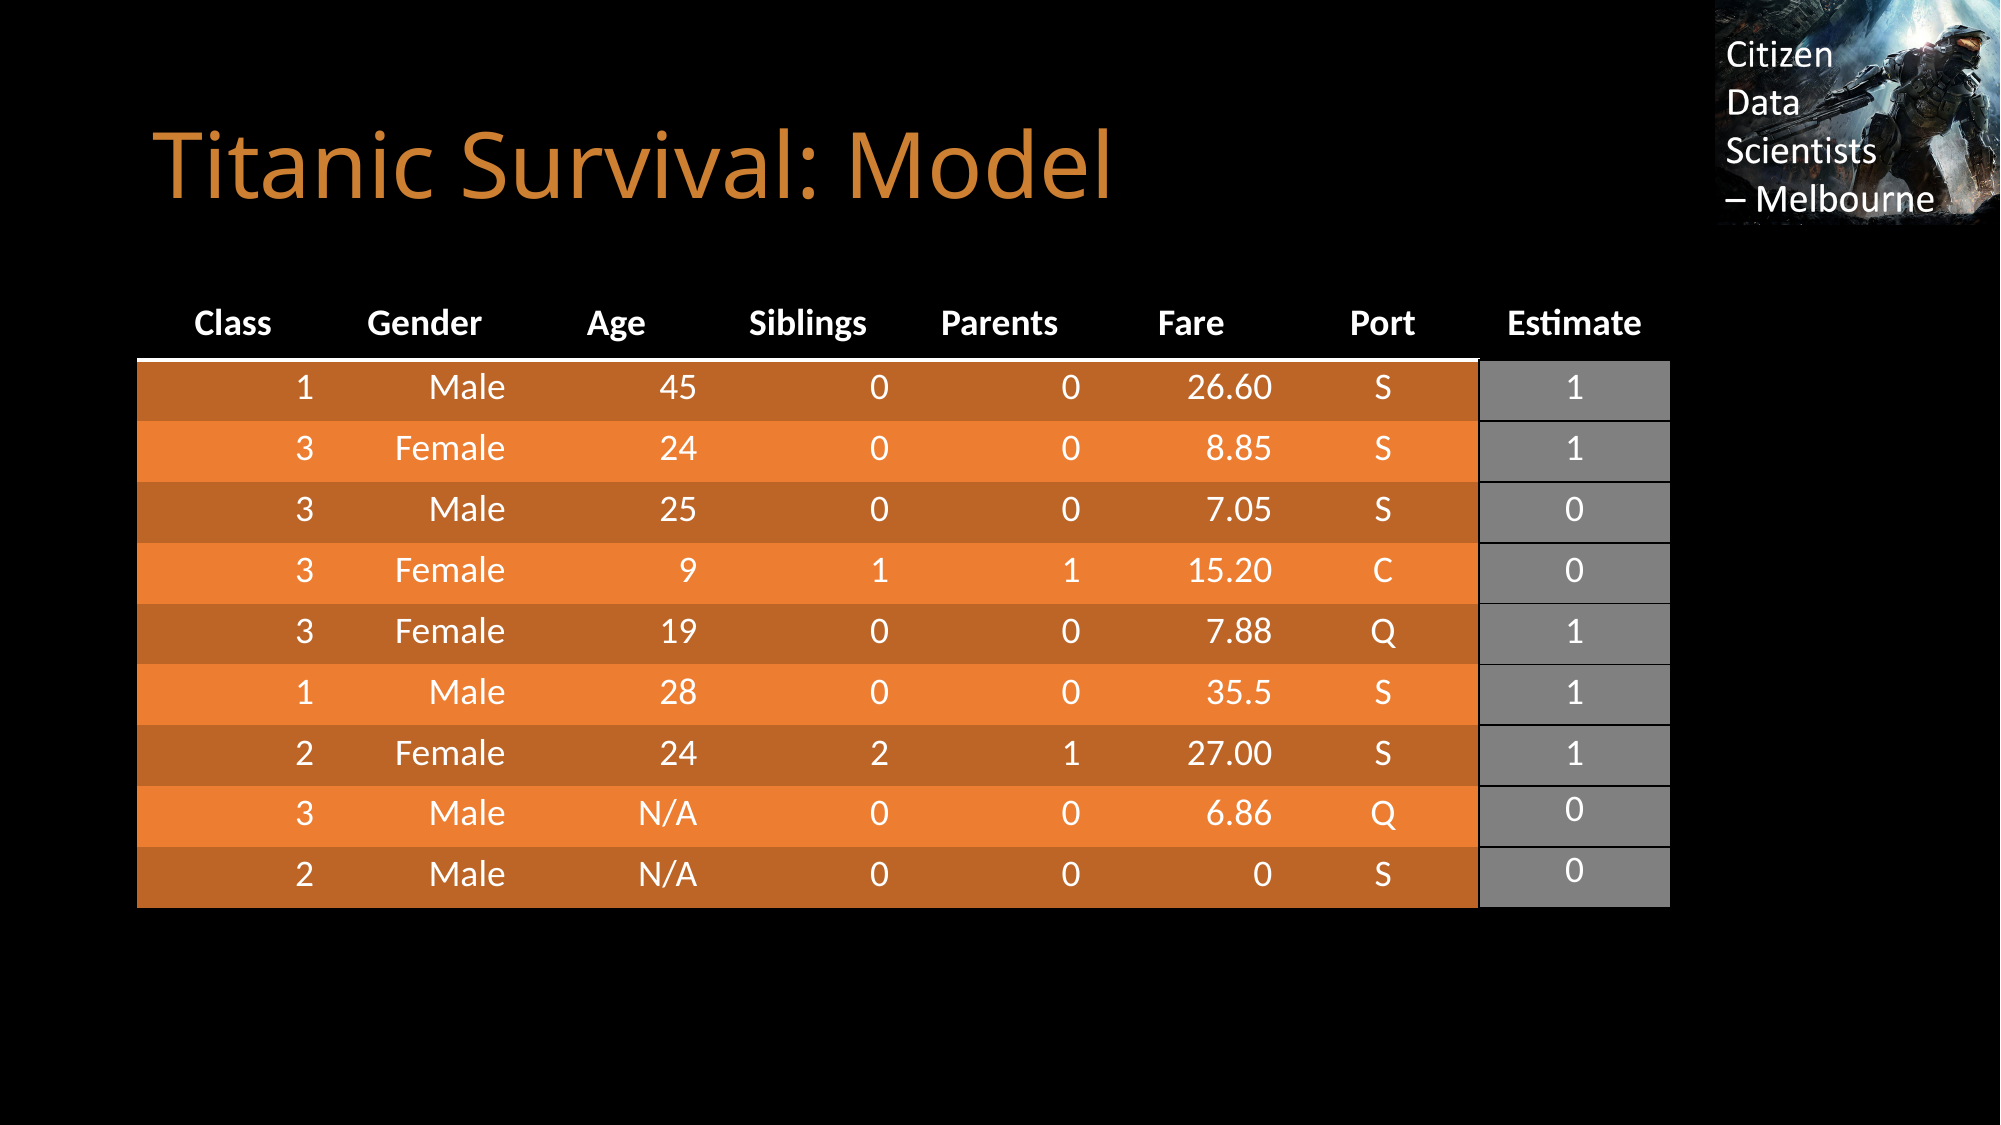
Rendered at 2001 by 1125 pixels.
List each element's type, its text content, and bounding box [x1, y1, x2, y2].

table_cell 27.00 [1096, 725, 1287, 786]
table_cell N/A [521, 786, 712, 847]
table_cell S [1287, 847, 1478, 908]
table_cell Male [329, 362, 521, 421]
table_cell Male [329, 482, 521, 543]
table_header Parents [904, 299, 1096, 358]
table_cell Female [329, 421, 521, 482]
table_header Estimate [1479, 299, 1671, 359]
table_cell 0 [904, 482, 1096, 543]
table_cell S [1287, 482, 1478, 543]
table_cell Q [1287, 786, 1478, 847]
table_cell 3 [137, 543, 329, 604]
table_cell 3 [137, 786, 329, 847]
table_cell 0 [904, 847, 1096, 908]
table_cell S [1287, 725, 1478, 786]
table_cell 1 [1480, 361, 1670, 420]
table_cell 1 [904, 543, 1096, 604]
table_cell 1 [1480, 665, 1670, 724]
table_cell 24 [521, 725, 712, 786]
table_cell 1 [137, 362, 329, 421]
table_cell Male [329, 664, 521, 725]
table_cell 6.86 [1096, 786, 1287, 847]
table_cell Male [329, 847, 521, 908]
table_cell S [1287, 362, 1478, 421]
table_cell 1 [1480, 604, 1670, 664]
table_cell 9 [521, 543, 712, 604]
table_cell C [1287, 543, 1478, 604]
table_cell 1 [1480, 422, 1670, 481]
table_cell 0 [1480, 483, 1670, 542]
table_cell Male [329, 786, 521, 847]
table_cell 0 [904, 786, 1096, 847]
picture [1715, 0, 2000, 225]
table_cell 1 [1480, 726, 1670, 785]
table_cell N/A [521, 847, 712, 908]
table_cell 0 [712, 362, 904, 421]
table_cell 0 [712, 482, 904, 543]
title Titanic Survival: Model [137, 59, 1863, 278]
table_cell 0 [904, 664, 1096, 725]
table_cell Female [329, 725, 521, 786]
table_cell 0 [712, 786, 904, 847]
table_cell 1 [712, 543, 904, 604]
table_header Siblings [712, 299, 904, 358]
table_cell 35.5 [1096, 664, 1287, 725]
table_cell 3 [137, 482, 329, 543]
table_cell 0 [1480, 848, 1670, 907]
table_cell 0 [712, 421, 904, 482]
table_cell 3 [137, 421, 329, 482]
table_cell 2 [712, 725, 904, 786]
table_cell 19 [521, 604, 712, 664]
table_cell S [1287, 421, 1478, 482]
table_cell 0 [904, 421, 1096, 482]
table_header Gender [329, 299, 521, 358]
table_cell 8.85 [1096, 421, 1287, 482]
table_cell 0 [712, 847, 904, 908]
table_cell 0 [1096, 847, 1287, 908]
table_cell 25 [521, 482, 712, 543]
table_cell 0 [712, 604, 904, 664]
table_header Class [137, 299, 329, 358]
table_cell 45 [521, 362, 712, 421]
table_cell 1 [137, 664, 329, 725]
table_header Age [521, 299, 712, 358]
table_cell 0 [904, 604, 1096, 664]
table_cell 7.05 [1096, 482, 1287, 543]
table_cell 1 [904, 725, 1096, 786]
table_cell 15.20 [1096, 543, 1287, 604]
table_cell Female [329, 543, 521, 604]
table_cell 24 [521, 421, 712, 482]
table_cell 7.88 [1096, 604, 1287, 664]
table_header Port [1287, 299, 1479, 358]
table_cell 26.60 [1096, 362, 1287, 421]
table_header Fare [1096, 299, 1287, 358]
table_cell 0 [712, 664, 904, 725]
table_cell Female [329, 604, 521, 664]
table_cell S [1287, 664, 1478, 725]
table_cell 0 [1480, 544, 1670, 603]
table_cell 28 [521, 664, 712, 725]
table_cell 3 [137, 604, 329, 664]
table_cell 2 [137, 725, 329, 786]
table_cell 2 [137, 847, 329, 908]
table_cell 0 [904, 362, 1096, 421]
table_cell 0 [1480, 787, 1670, 846]
table_cell Q [1287, 604, 1478, 664]
